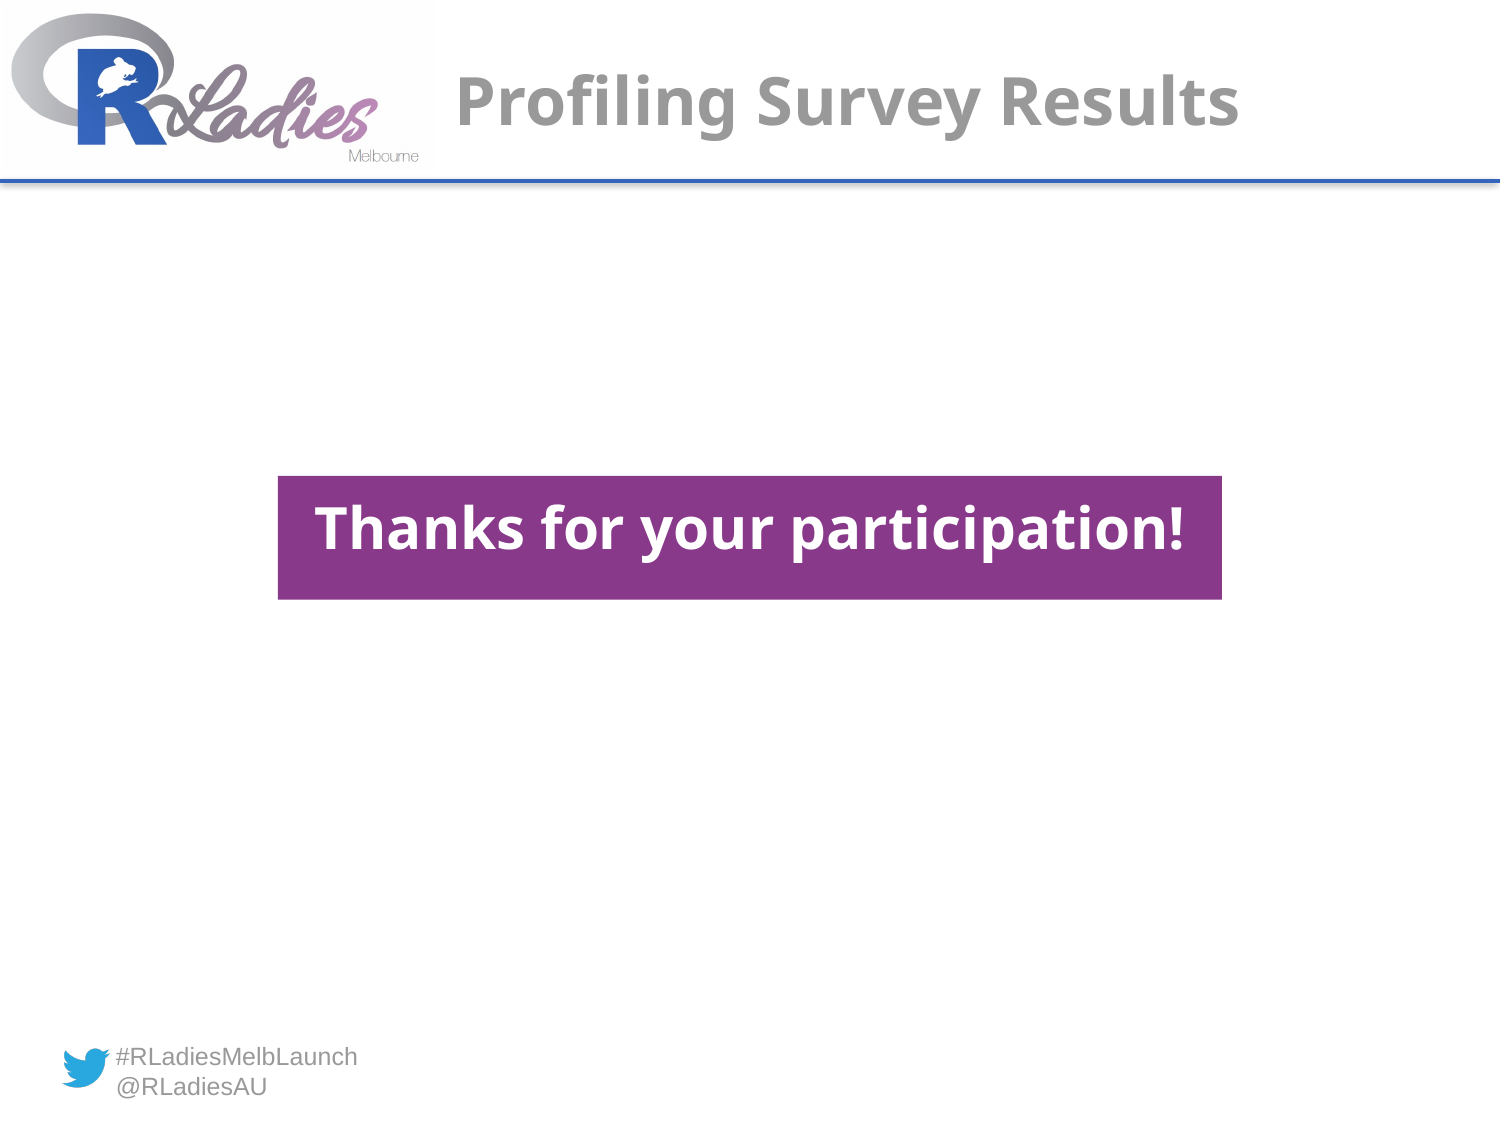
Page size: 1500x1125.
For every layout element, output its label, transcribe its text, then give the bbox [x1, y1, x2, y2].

text_box Thanks for your participation! [277, 475, 1222, 600]
title Profiling Survey Results [443, 28, 1482, 170]
picture [2, 2, 435, 169]
picture [58, 1040, 114, 1096]
